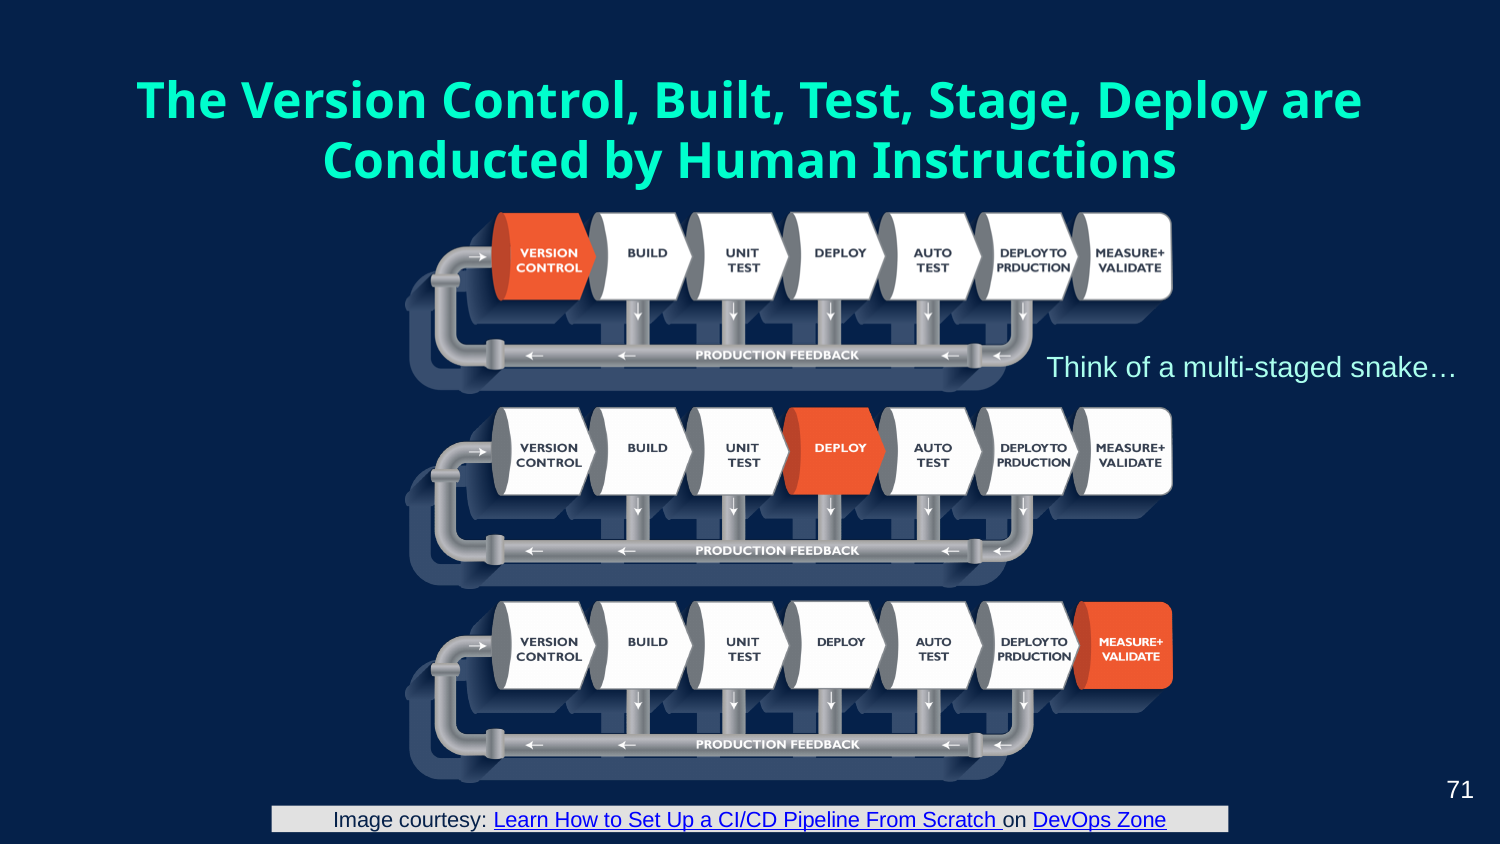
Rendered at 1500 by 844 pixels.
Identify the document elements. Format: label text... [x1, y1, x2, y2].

text_box Think of a multi-staged snake… [1173, 348, 1459, 384]
title The Version Control, Built, Test, Stage, Deploy are Conducted by Human Instructions [120, 52, 1379, 210]
slide_number 71 [1435, 765, 1483, 812]
picture [404, 211, 1173, 394]
text_box Image courtesy: Learn How to Set Up a CI/CD Pipeline From Scratch on DevOps Zone [271, 805, 1229, 833]
picture [404, 600, 1173, 784]
picture [404, 406, 1173, 589]
